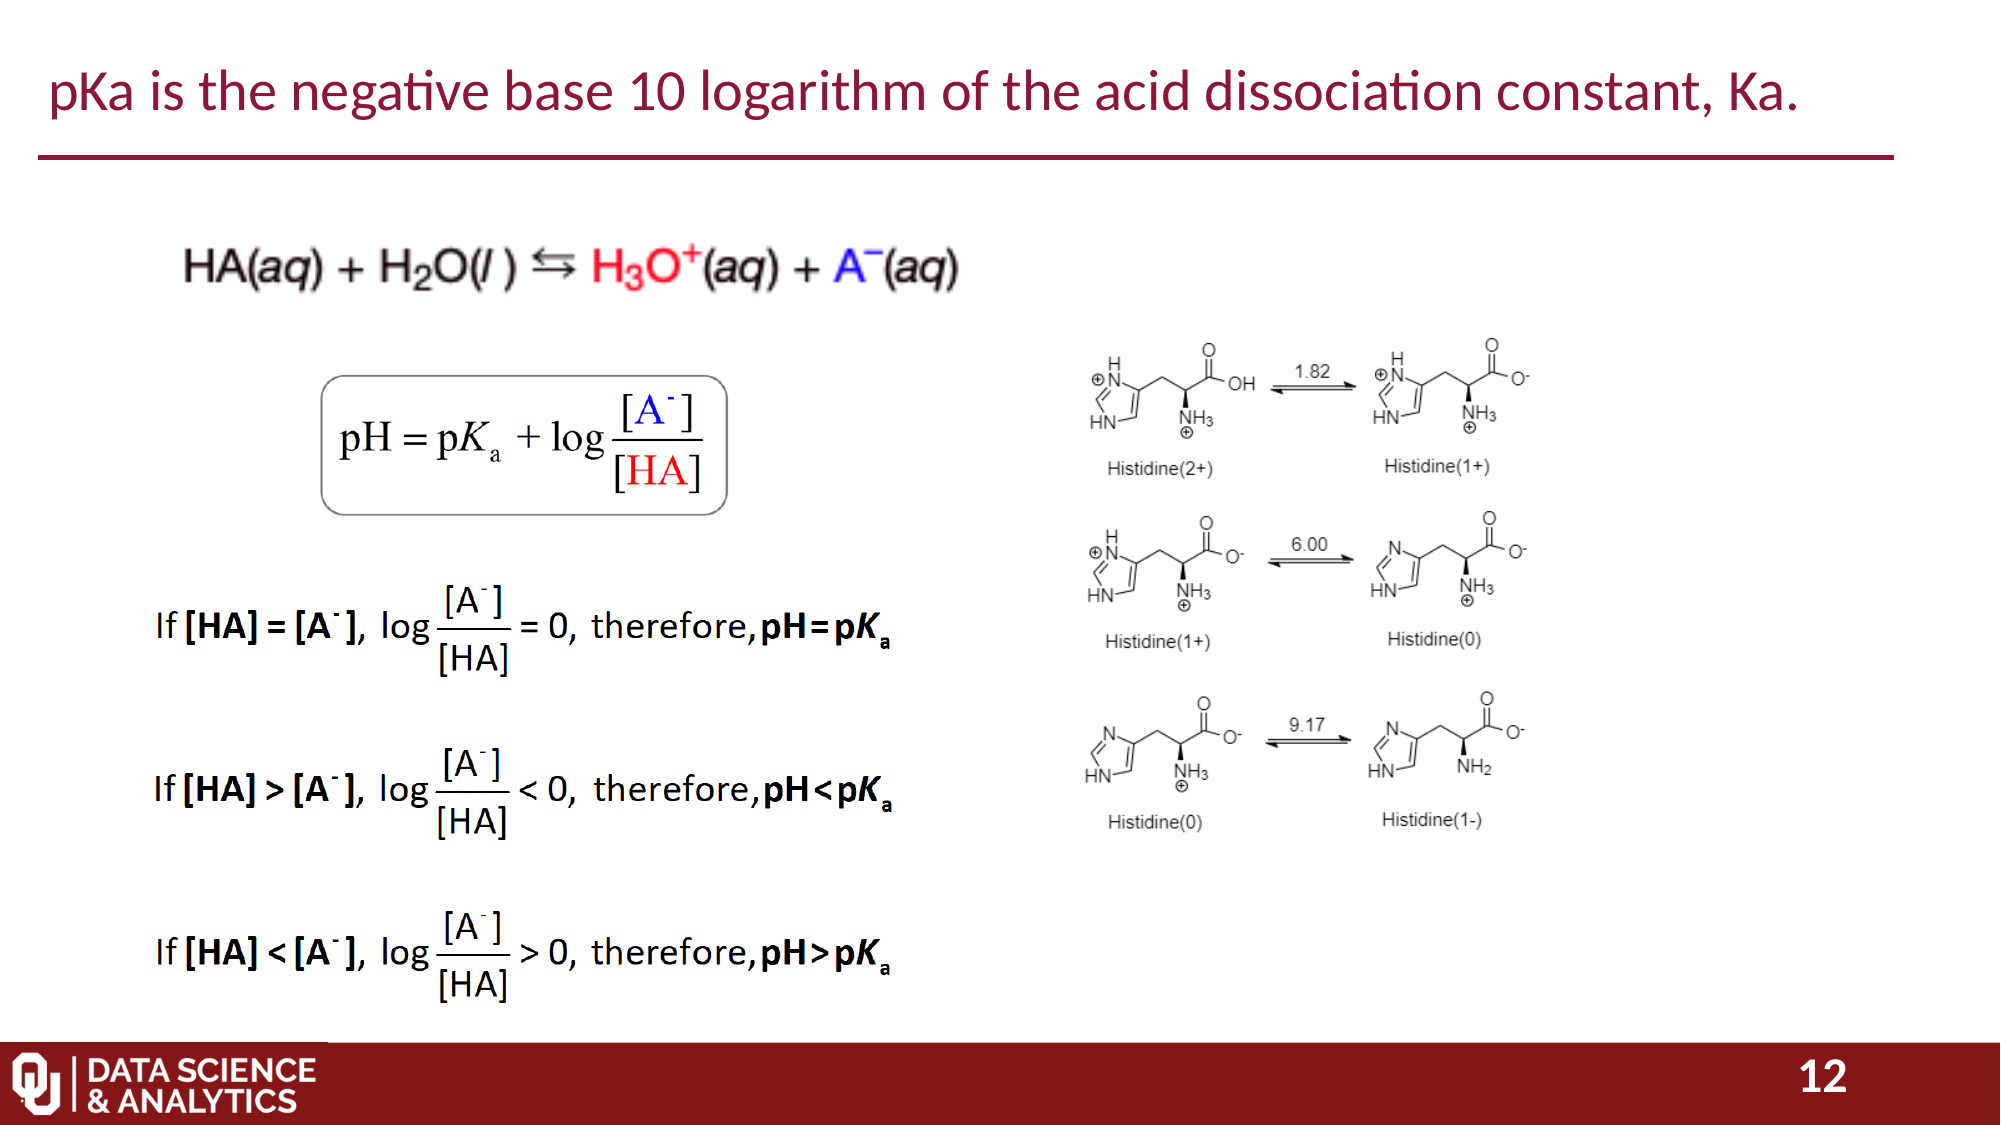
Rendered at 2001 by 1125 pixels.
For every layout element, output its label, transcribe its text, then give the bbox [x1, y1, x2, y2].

text_box pKa is the negative base 10 logarithm of the acid dissociation constant, Ka. [33, 44, 1889, 130]
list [139, 368, 917, 1013]
picture [0, 1042, 328, 1125]
slide_number 12 [1412, 1042, 1863, 1103]
picture [1061, 312, 1556, 861]
picture [139, 166, 1023, 400]
